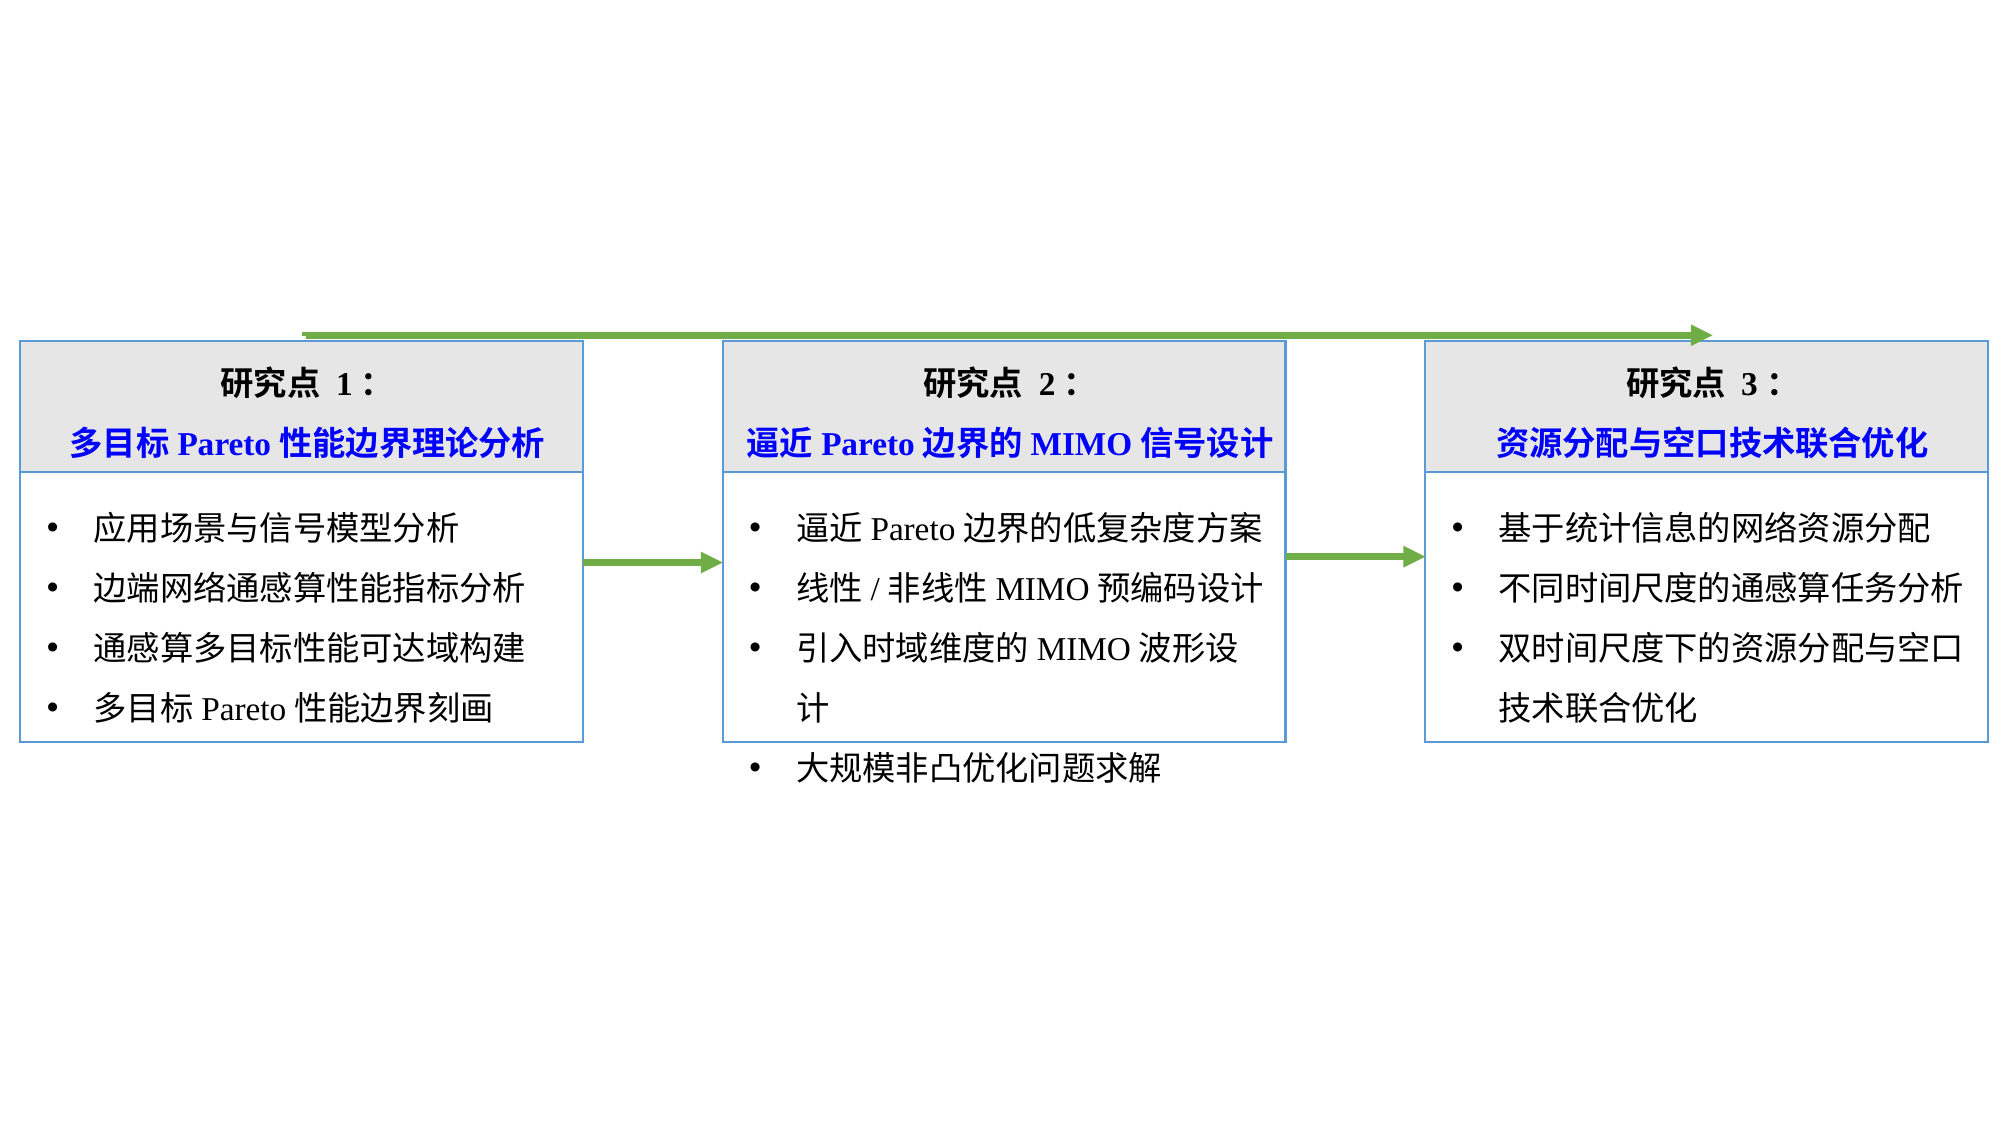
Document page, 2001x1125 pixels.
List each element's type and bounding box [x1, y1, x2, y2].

text_box [1425, 335, 1994, 743]
text_box [20, 335, 589, 743]
text_box [722, 336, 1292, 743]
